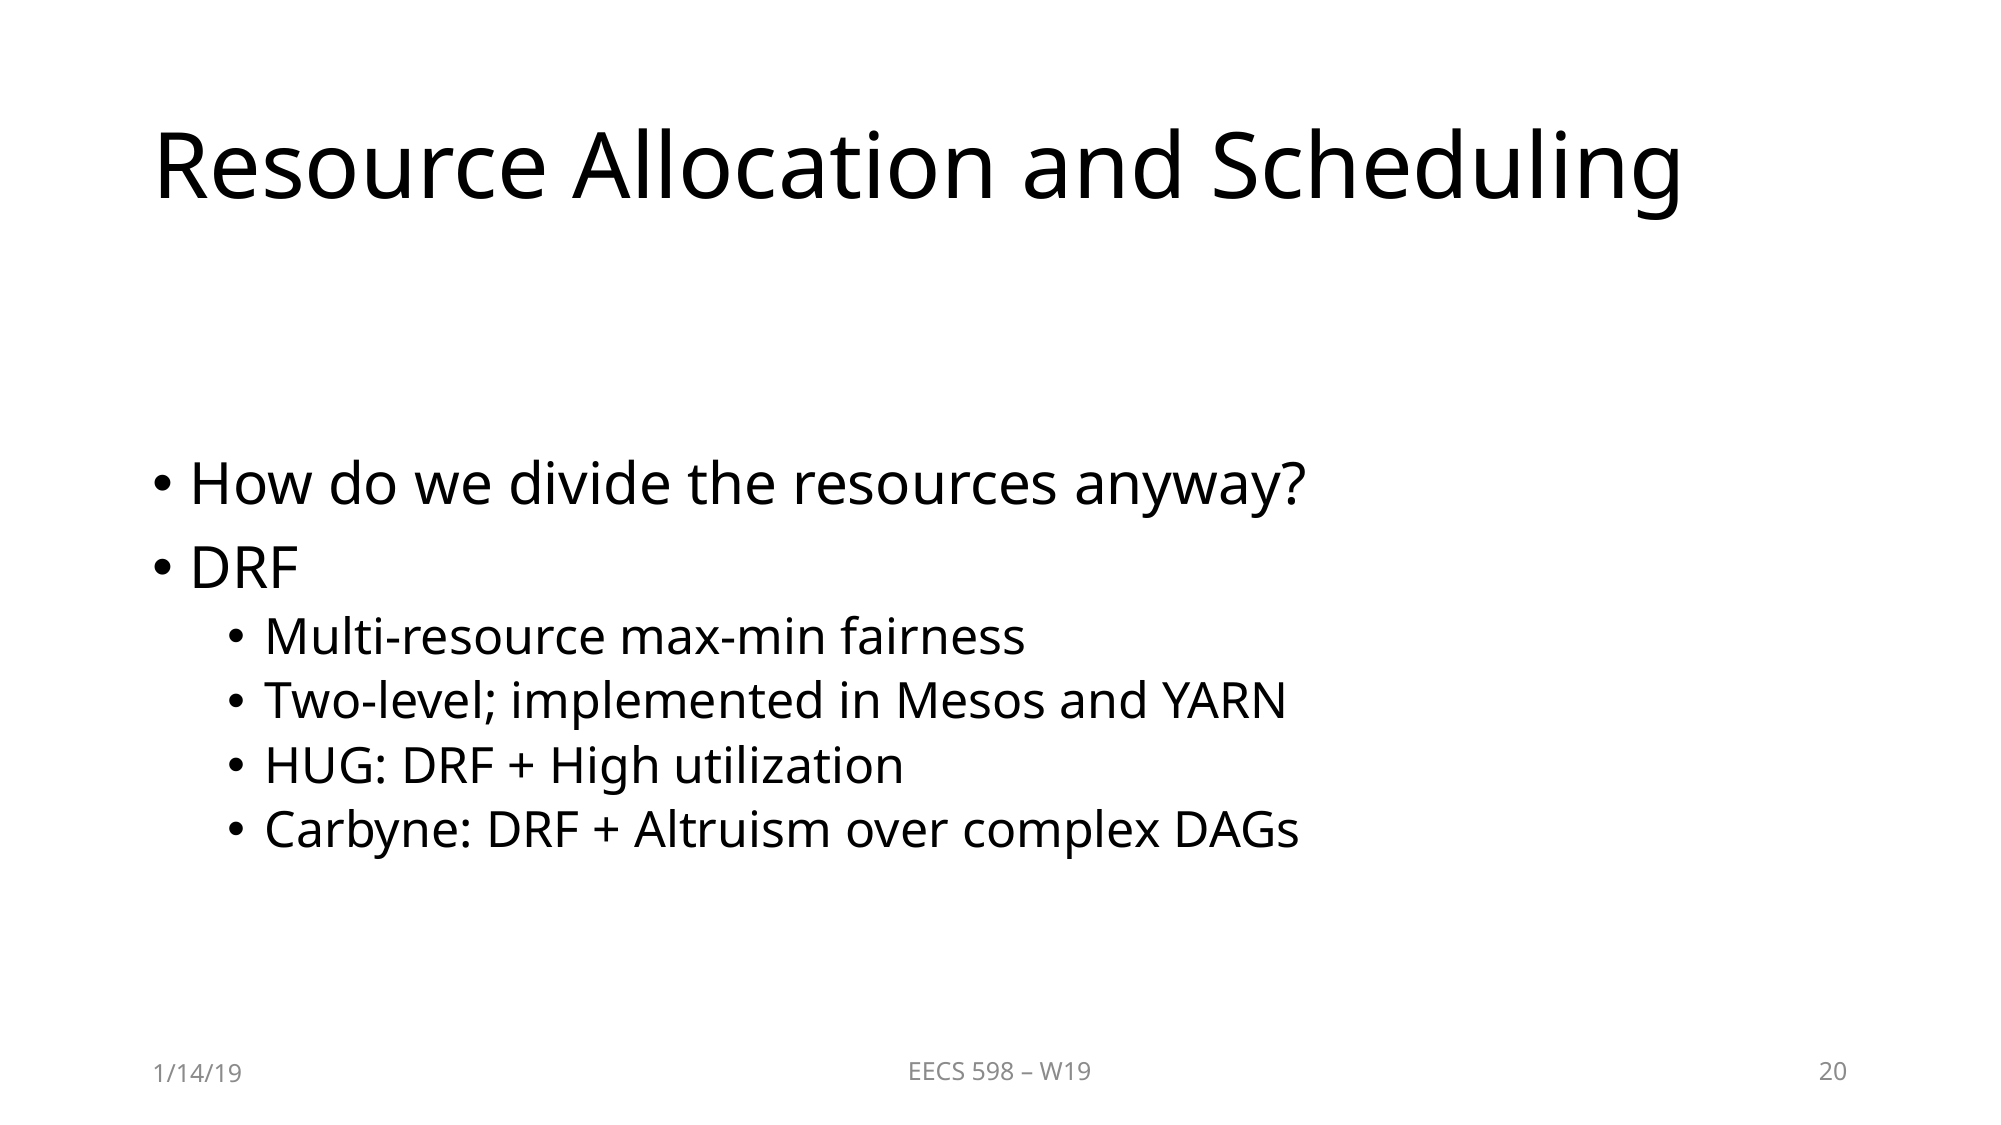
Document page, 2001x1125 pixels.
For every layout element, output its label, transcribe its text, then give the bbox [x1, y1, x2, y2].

title Resource Allocation and Scheduling [137, 59, 1863, 278]
list How do we divide the resources anyway? DRF Multi-resource max-min fairness Two-level; implemented in Mesos and YARN HUG: DRF + High utilization Carbyne: DRF + Altruism over complex DAGs [137, 299, 1863, 1014]
slide_number 20 [1412, 1042, 1863, 1103]
footer EECS 598 – W19 [662, 1042, 1338, 1103]
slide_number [137, 1042, 588, 1103]
